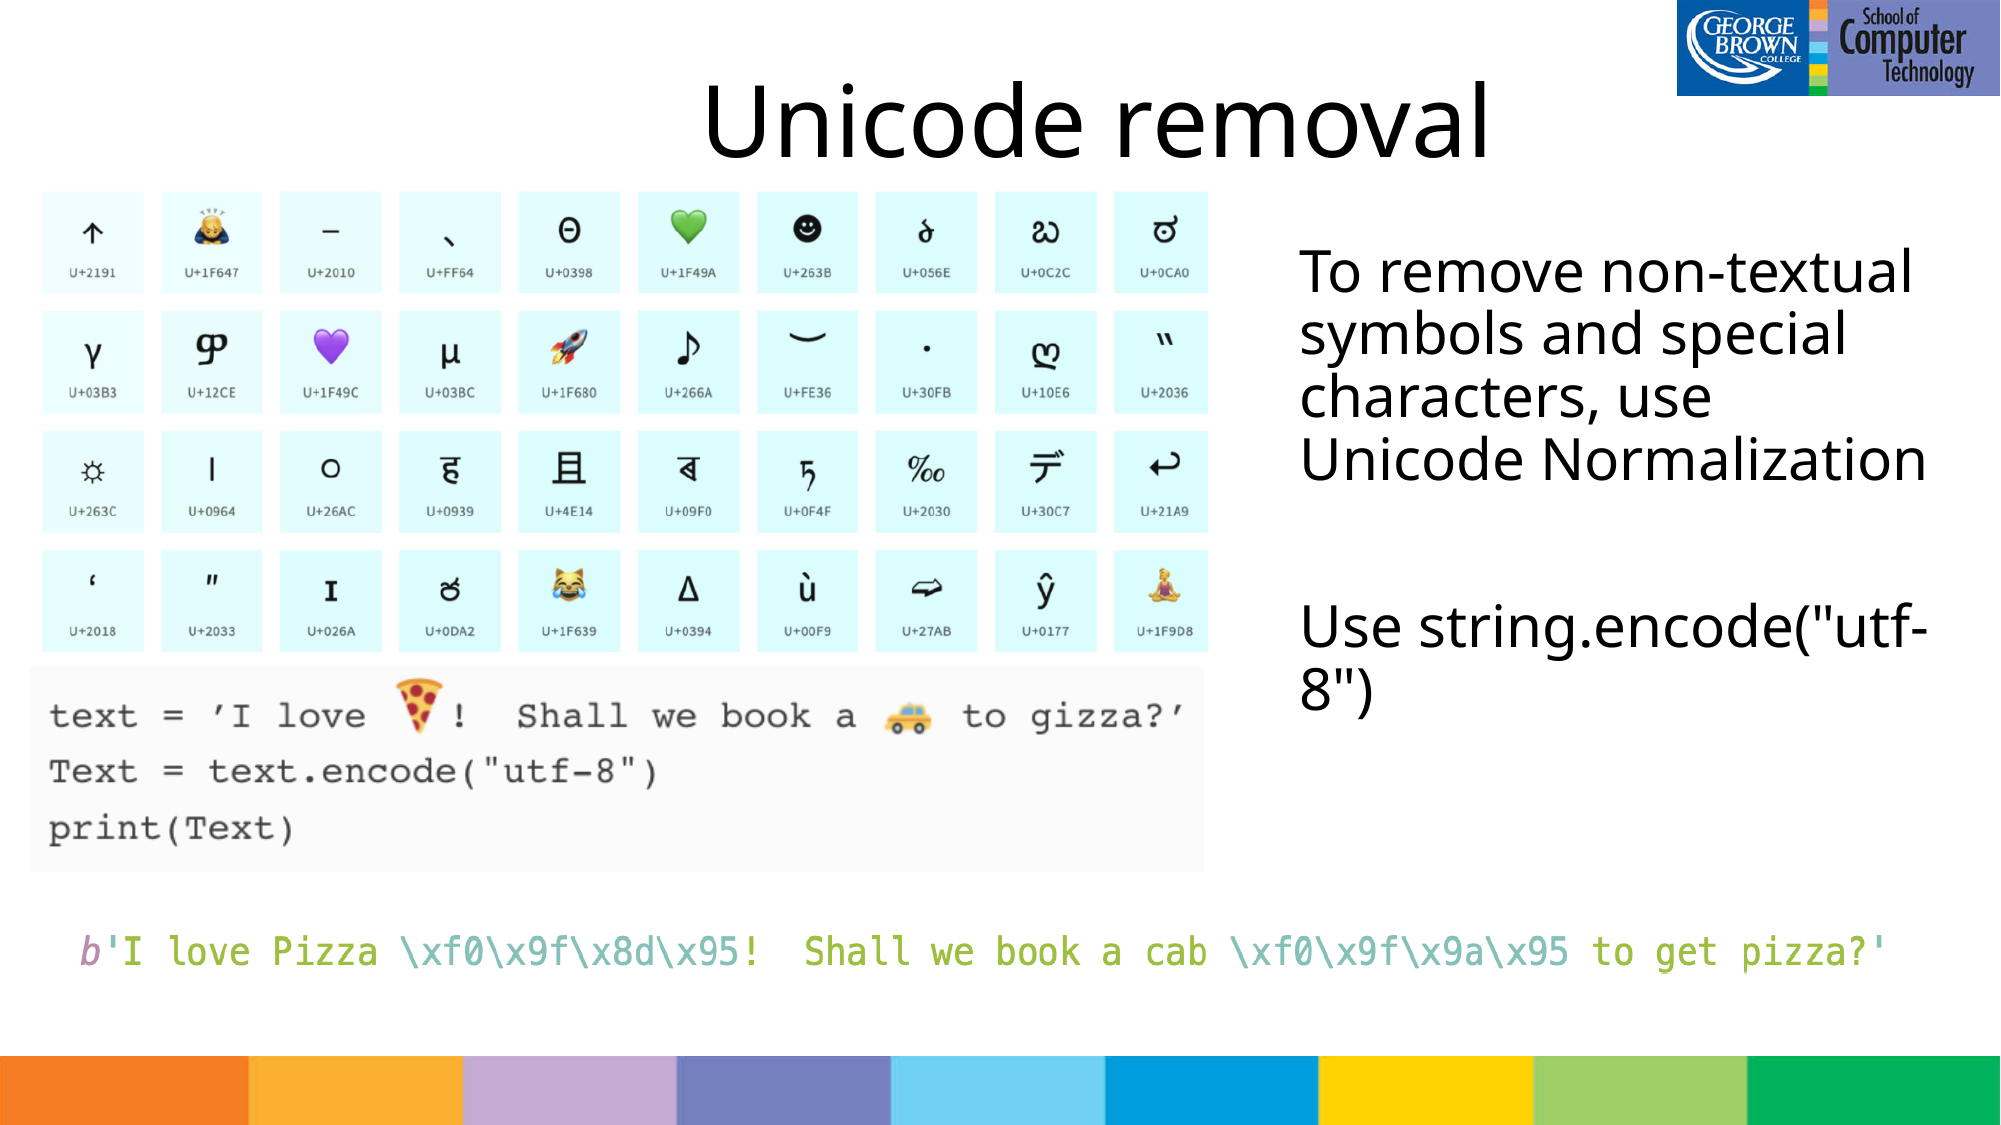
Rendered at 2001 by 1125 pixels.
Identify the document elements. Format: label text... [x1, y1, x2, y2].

picture [0, 1056, 1105, 1125]
text_box To remove non-textual symbols and special characters, use Unicode Normalization Use string.encode("utf-8") [1284, 234, 1959, 1029]
title Unicode removal [685, 14, 1970, 235]
picture [1677, 0, 2000, 96]
picture [1318, 1056, 2000, 1125]
picture [29, 175, 1221, 872]
picture [61, 904, 1908, 991]
